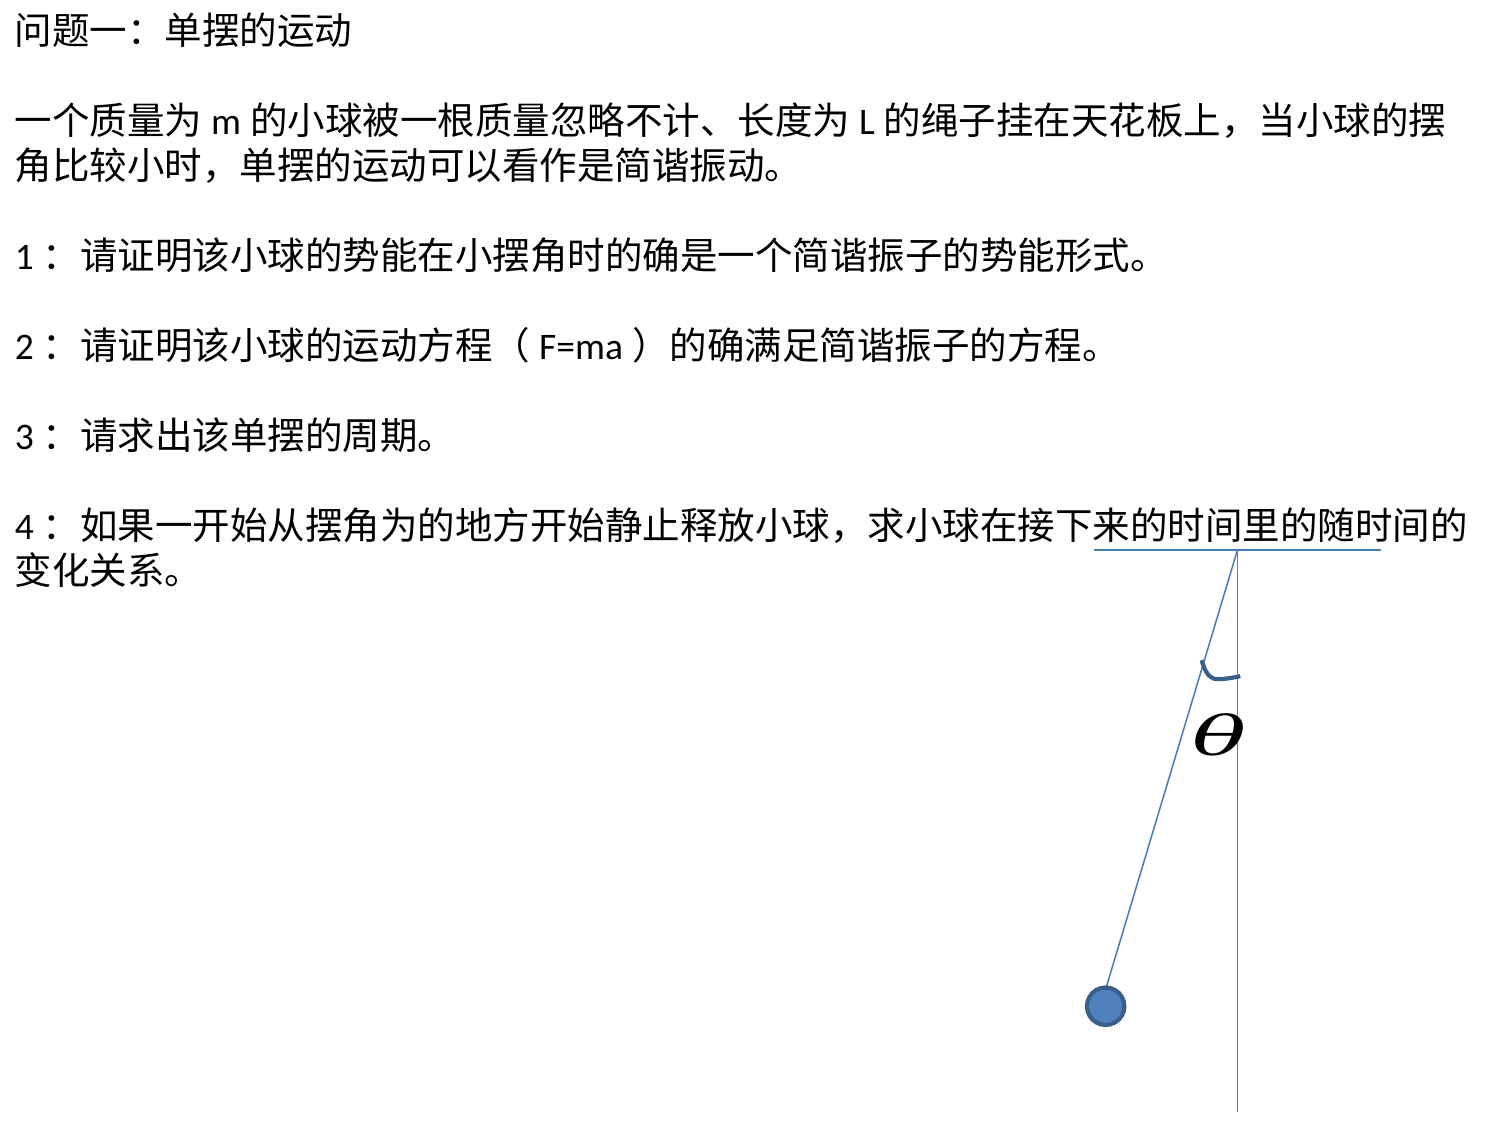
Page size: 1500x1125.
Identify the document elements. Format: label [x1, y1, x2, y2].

text_box [1106, 549, 1237, 988]
text_box [1084, 986, 1127, 1028]
